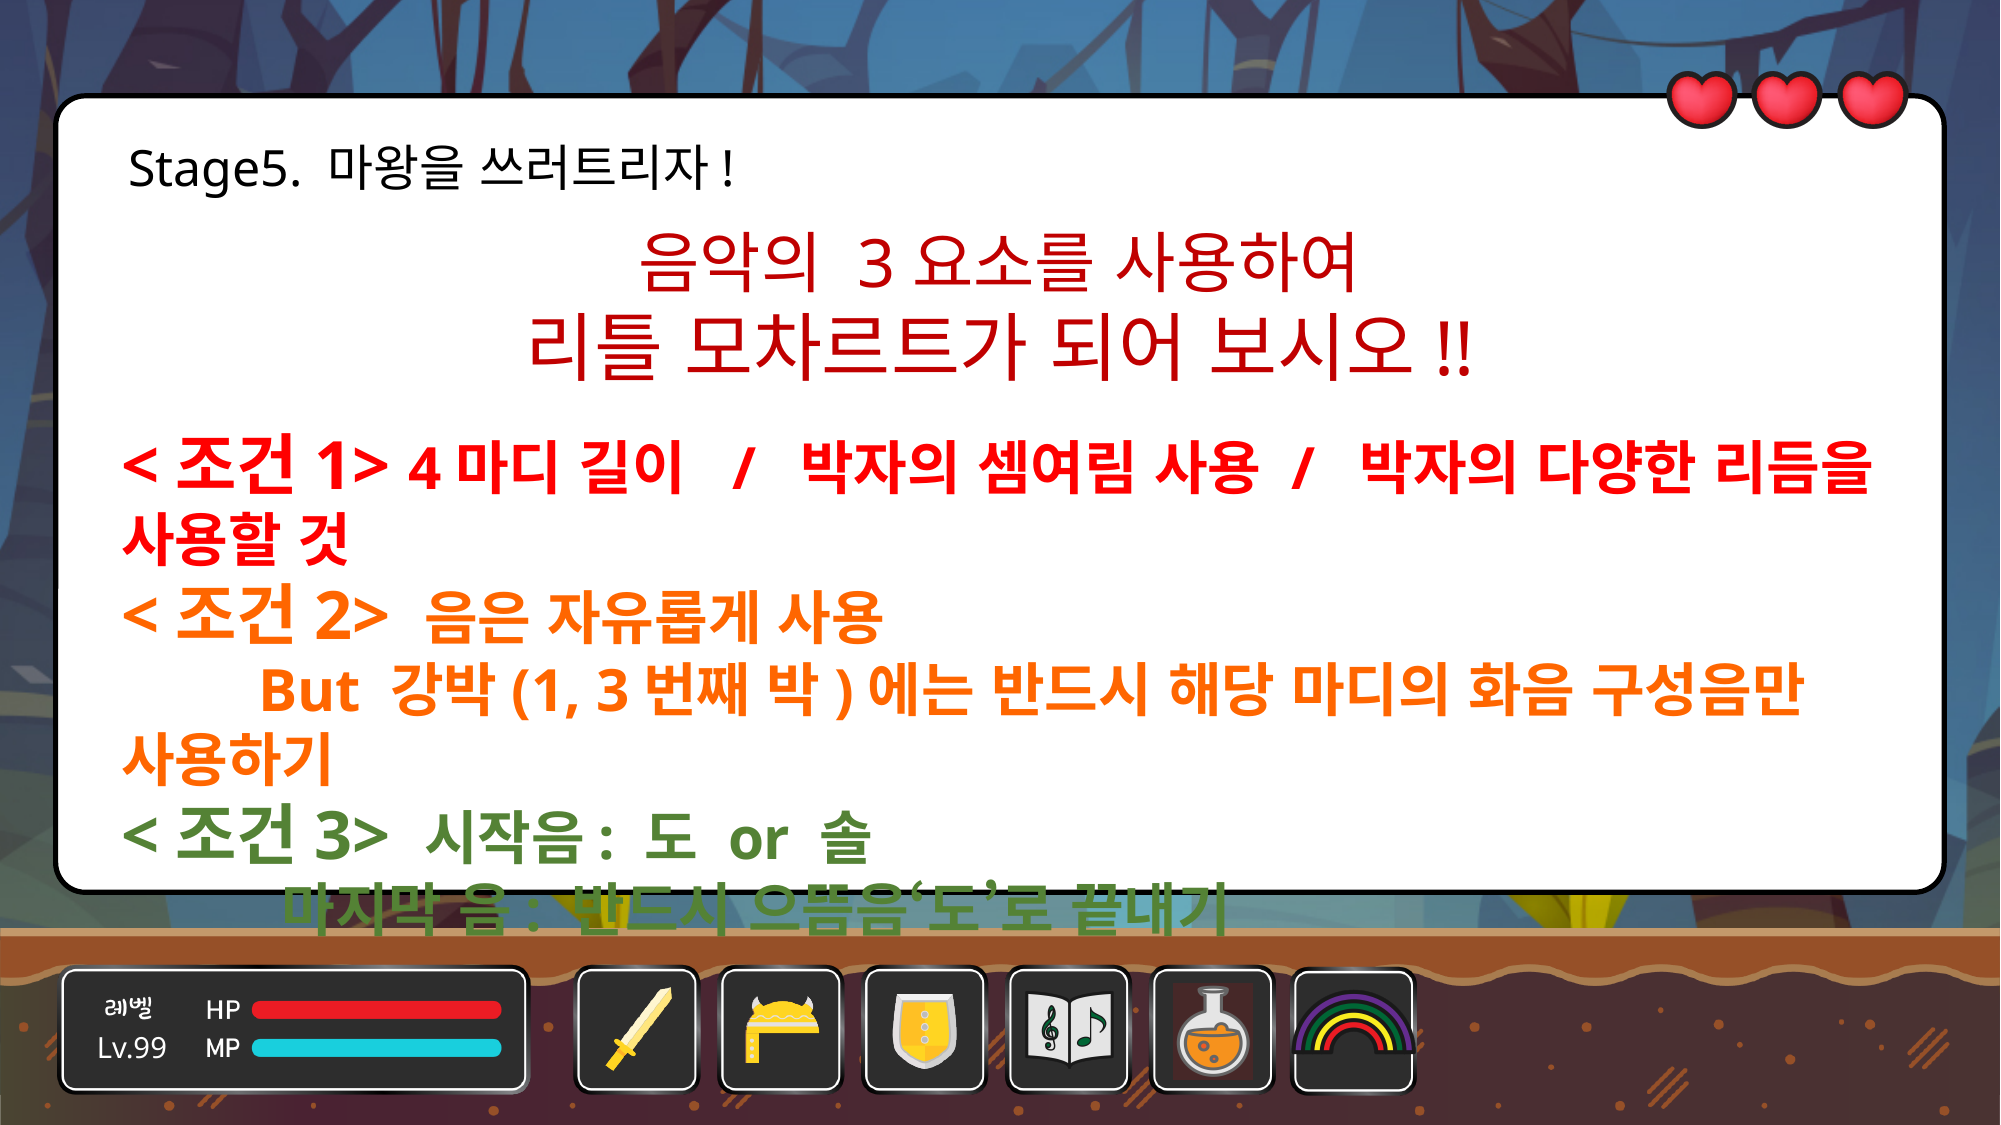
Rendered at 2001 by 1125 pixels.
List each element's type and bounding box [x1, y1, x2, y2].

picture [892, 994, 957, 1069]
picture [1019, 987, 1120, 1072]
picture [745, 996, 820, 1063]
picture [1280, 966, 1428, 1096]
text_box [57, 964, 1276, 1095]
text_box [1666, 71, 1909, 129]
picture [1173, 983, 1253, 1080]
text_box [0, 0, 2000, 1125]
picture [605, 987, 672, 1071]
